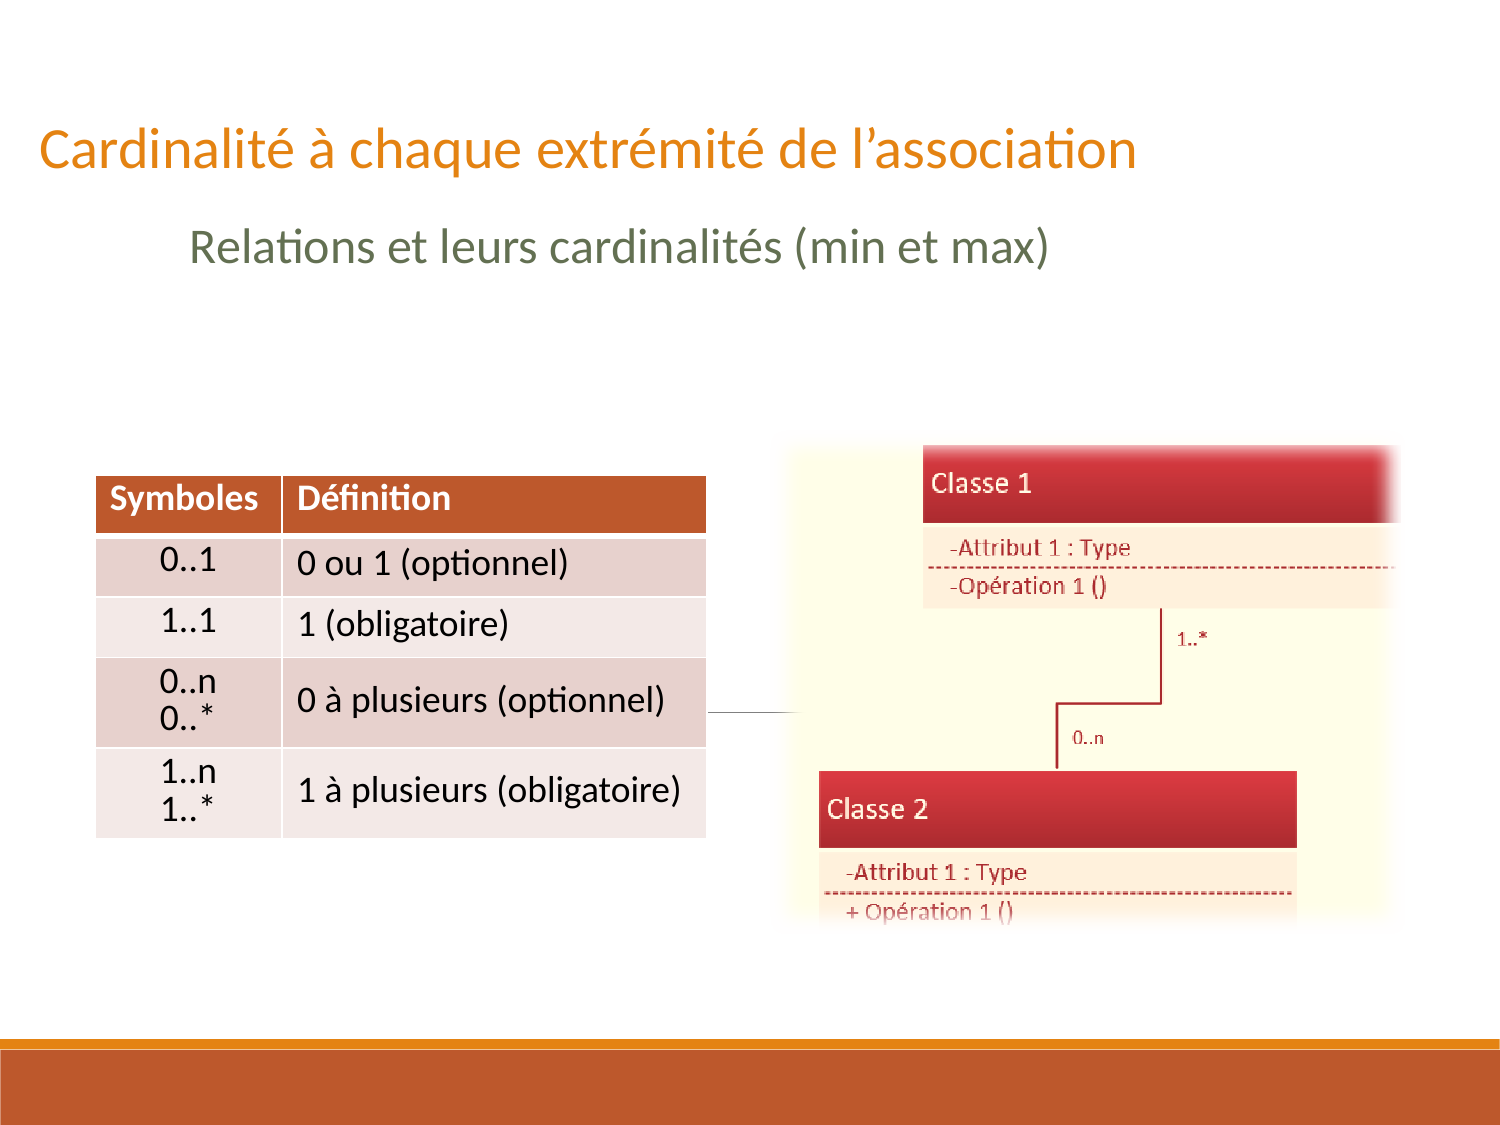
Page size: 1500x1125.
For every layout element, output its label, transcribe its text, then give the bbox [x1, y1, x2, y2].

table_cell 0..1 [96, 539, 281, 596]
table_cell 0 ou 1 (optionnel) [283, 539, 706, 596]
table_cell 1..1 [96, 598, 281, 657]
table_cell 1 à plusieurs (obligatoire) [283, 749, 706, 838]
table_cell 0 à plusieurs (optionnel) [283, 658, 706, 747]
table_cell 1..n 1..* [96, 749, 281, 838]
title Cardinalité à chaque extrémité de l’association [24, 99, 1300, 188]
table_header Symboles [96, 476, 281, 533]
table_cell 1 (obligatoire) [283, 598, 706, 657]
table_header Définition [283, 476, 706, 533]
picture [769, 429, 1406, 936]
subtitle Relations et leurs cardinalités (min et max) [24, 212, 1188, 425]
table_cell 0..n 0..* [96, 658, 281, 747]
